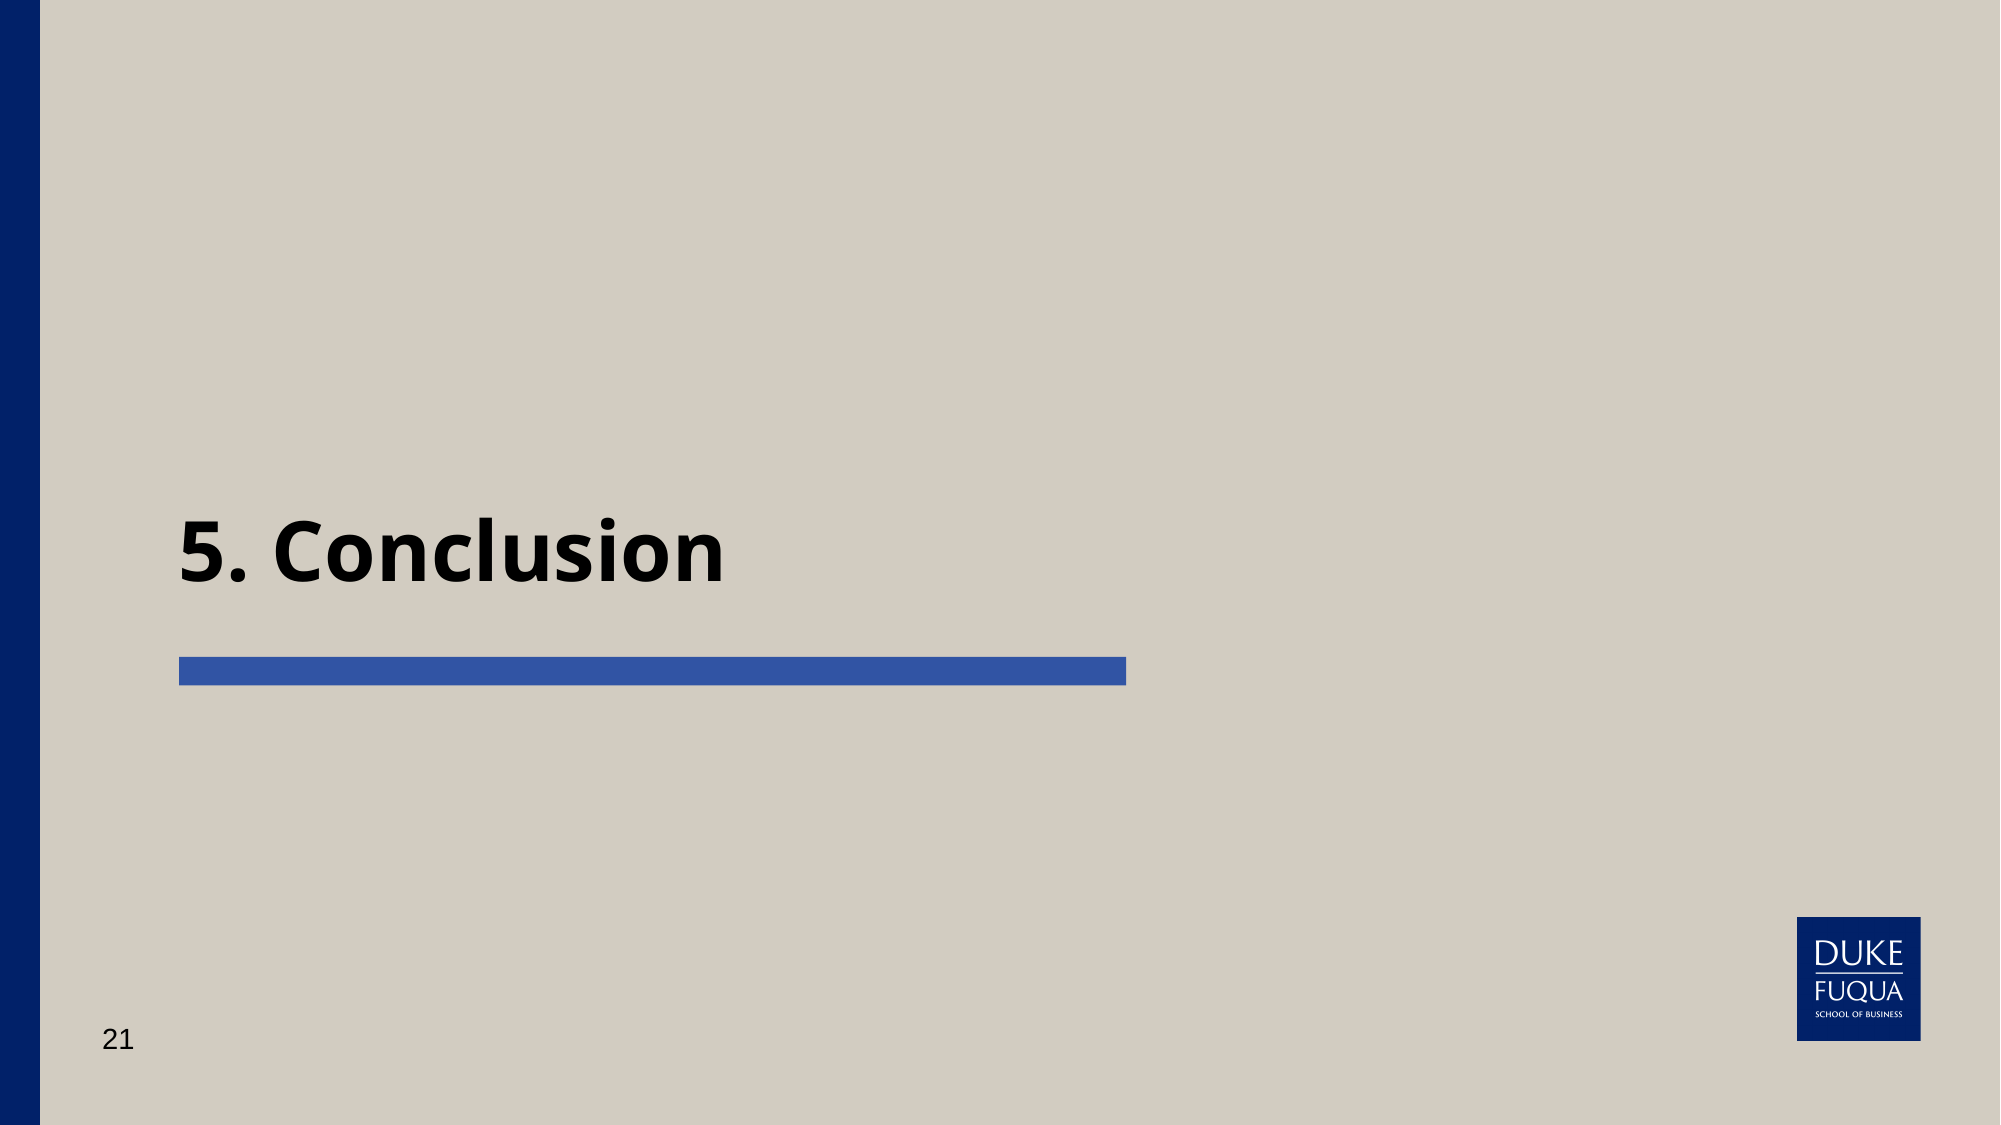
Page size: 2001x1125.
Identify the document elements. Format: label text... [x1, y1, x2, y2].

picture [1797, 917, 1921, 1041]
list 5. Conclusion [163, 501, 1925, 720]
